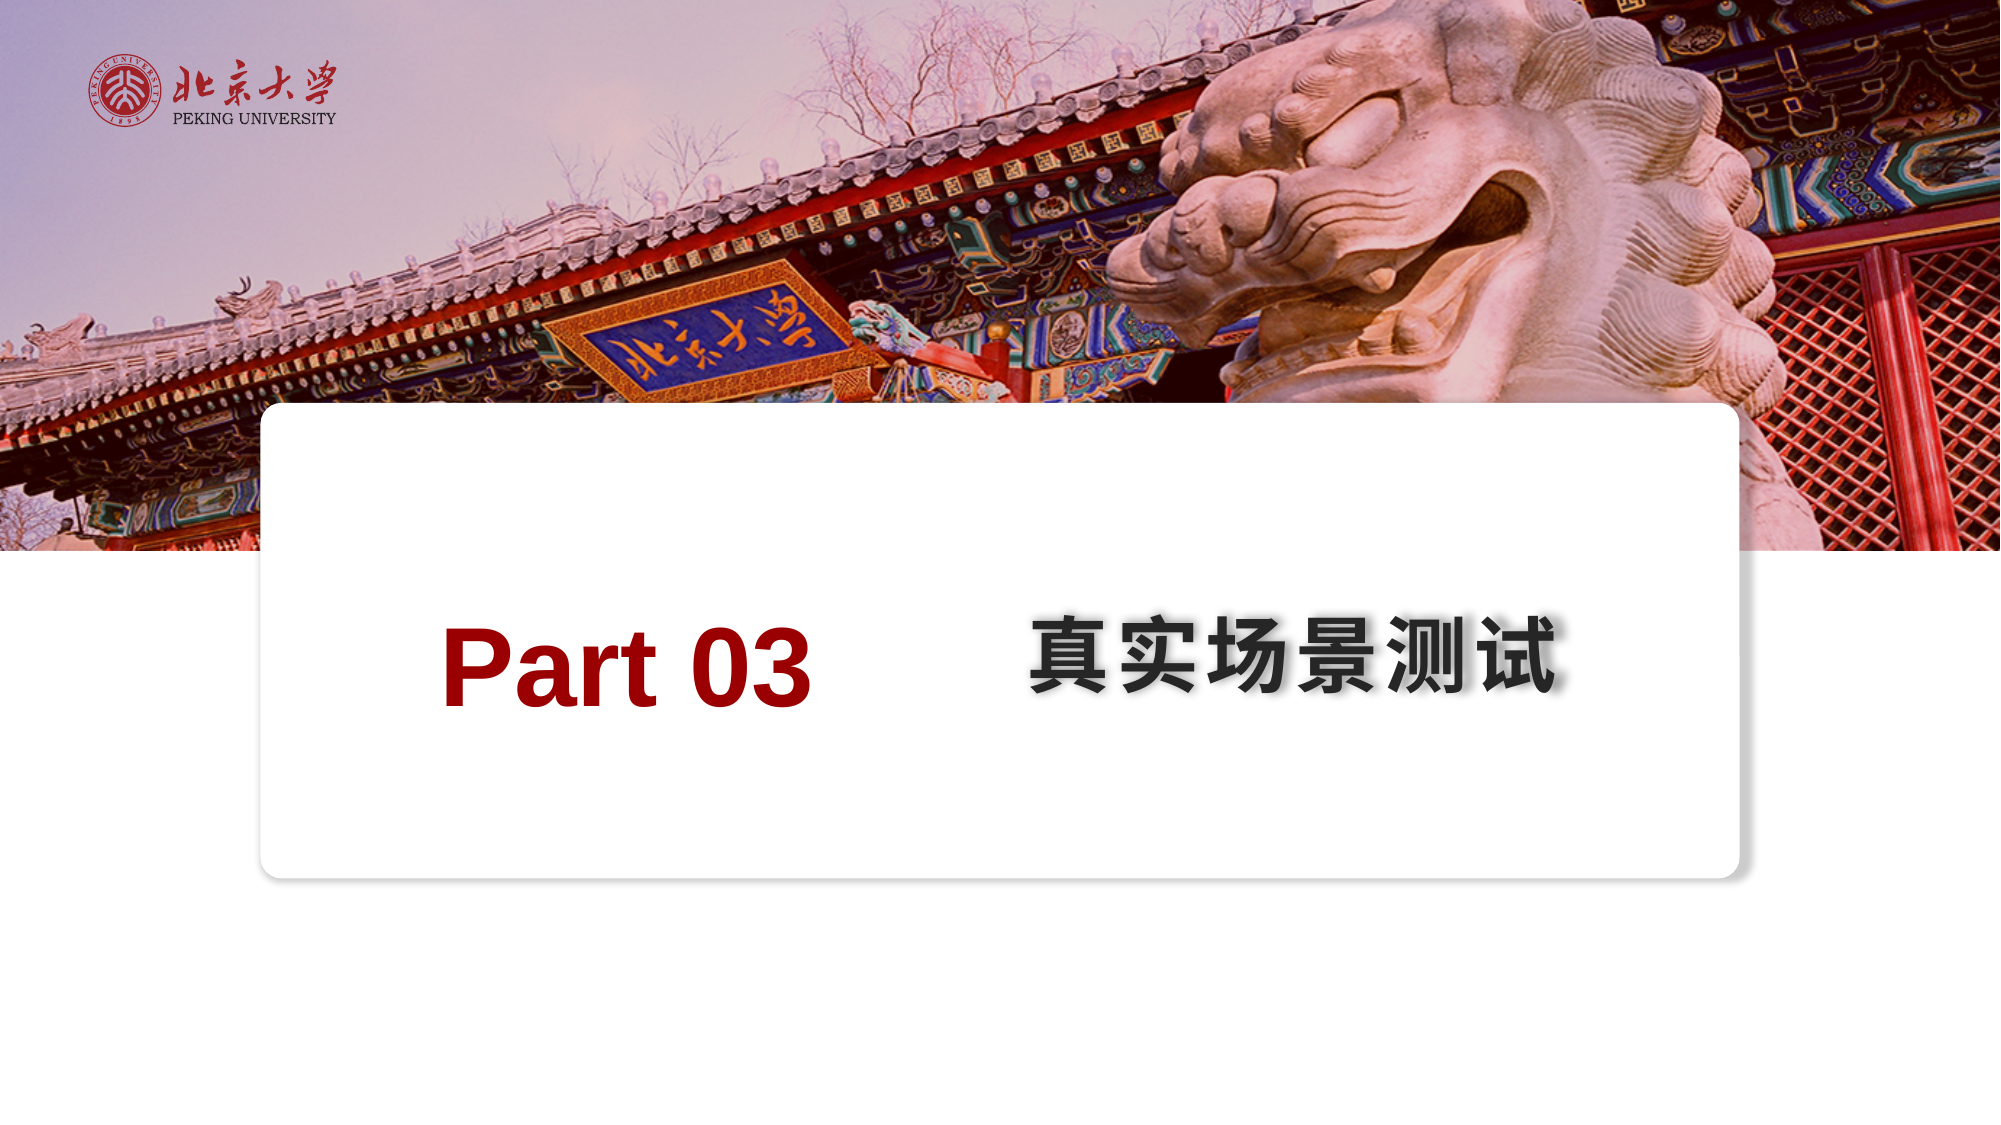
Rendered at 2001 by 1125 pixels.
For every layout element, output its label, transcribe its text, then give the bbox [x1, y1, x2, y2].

text_box Part 03 [394, 559, 859, 722]
picture [0, 0, 2000, 551]
text_box [259, 551, 1741, 880]
text_box 真实场景测试 [923, 575, 1662, 706]
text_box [88, 54, 337, 128]
